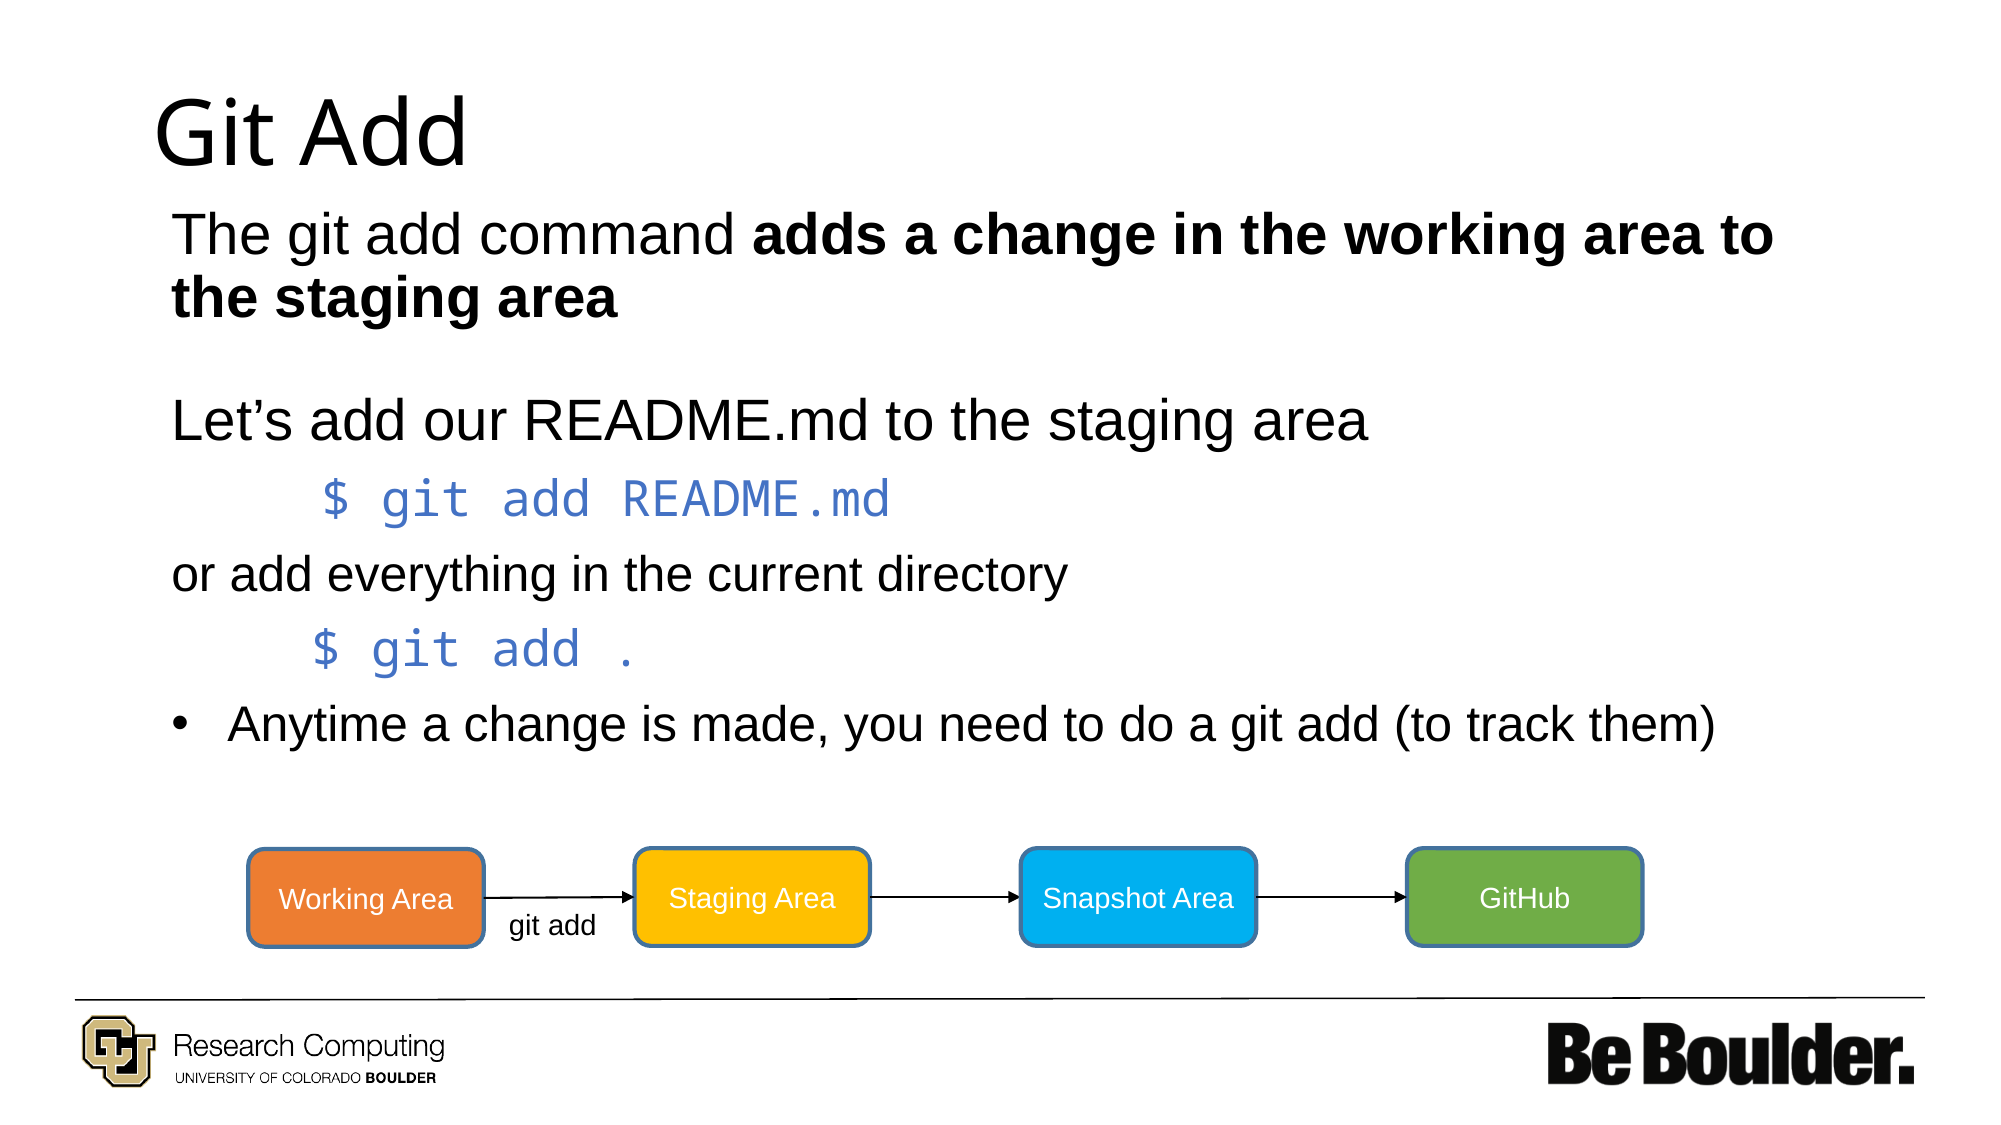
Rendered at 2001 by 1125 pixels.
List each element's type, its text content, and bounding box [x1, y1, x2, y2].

picture [1524, 1015, 1938, 1088]
text_box Staging Area [632, 846, 873, 948]
text_box Working Area [246, 846, 486, 949]
list The git add command adds a change in the working area to the staging area Let’s add our README.md to the staging area $ git add README.md or add everything in the current directory $ git add . Anytime a change is made, you need to do a git add (to track them) [137, 196, 1863, 836]
text_box git add [494, 906, 612, 949]
title Git Add [137, 26, 1863, 196]
picture [81, 1015, 444, 1088]
text_box GitHub [1404, 846, 1645, 948]
text_box Snapshot Area [1018, 846, 1259, 948]
